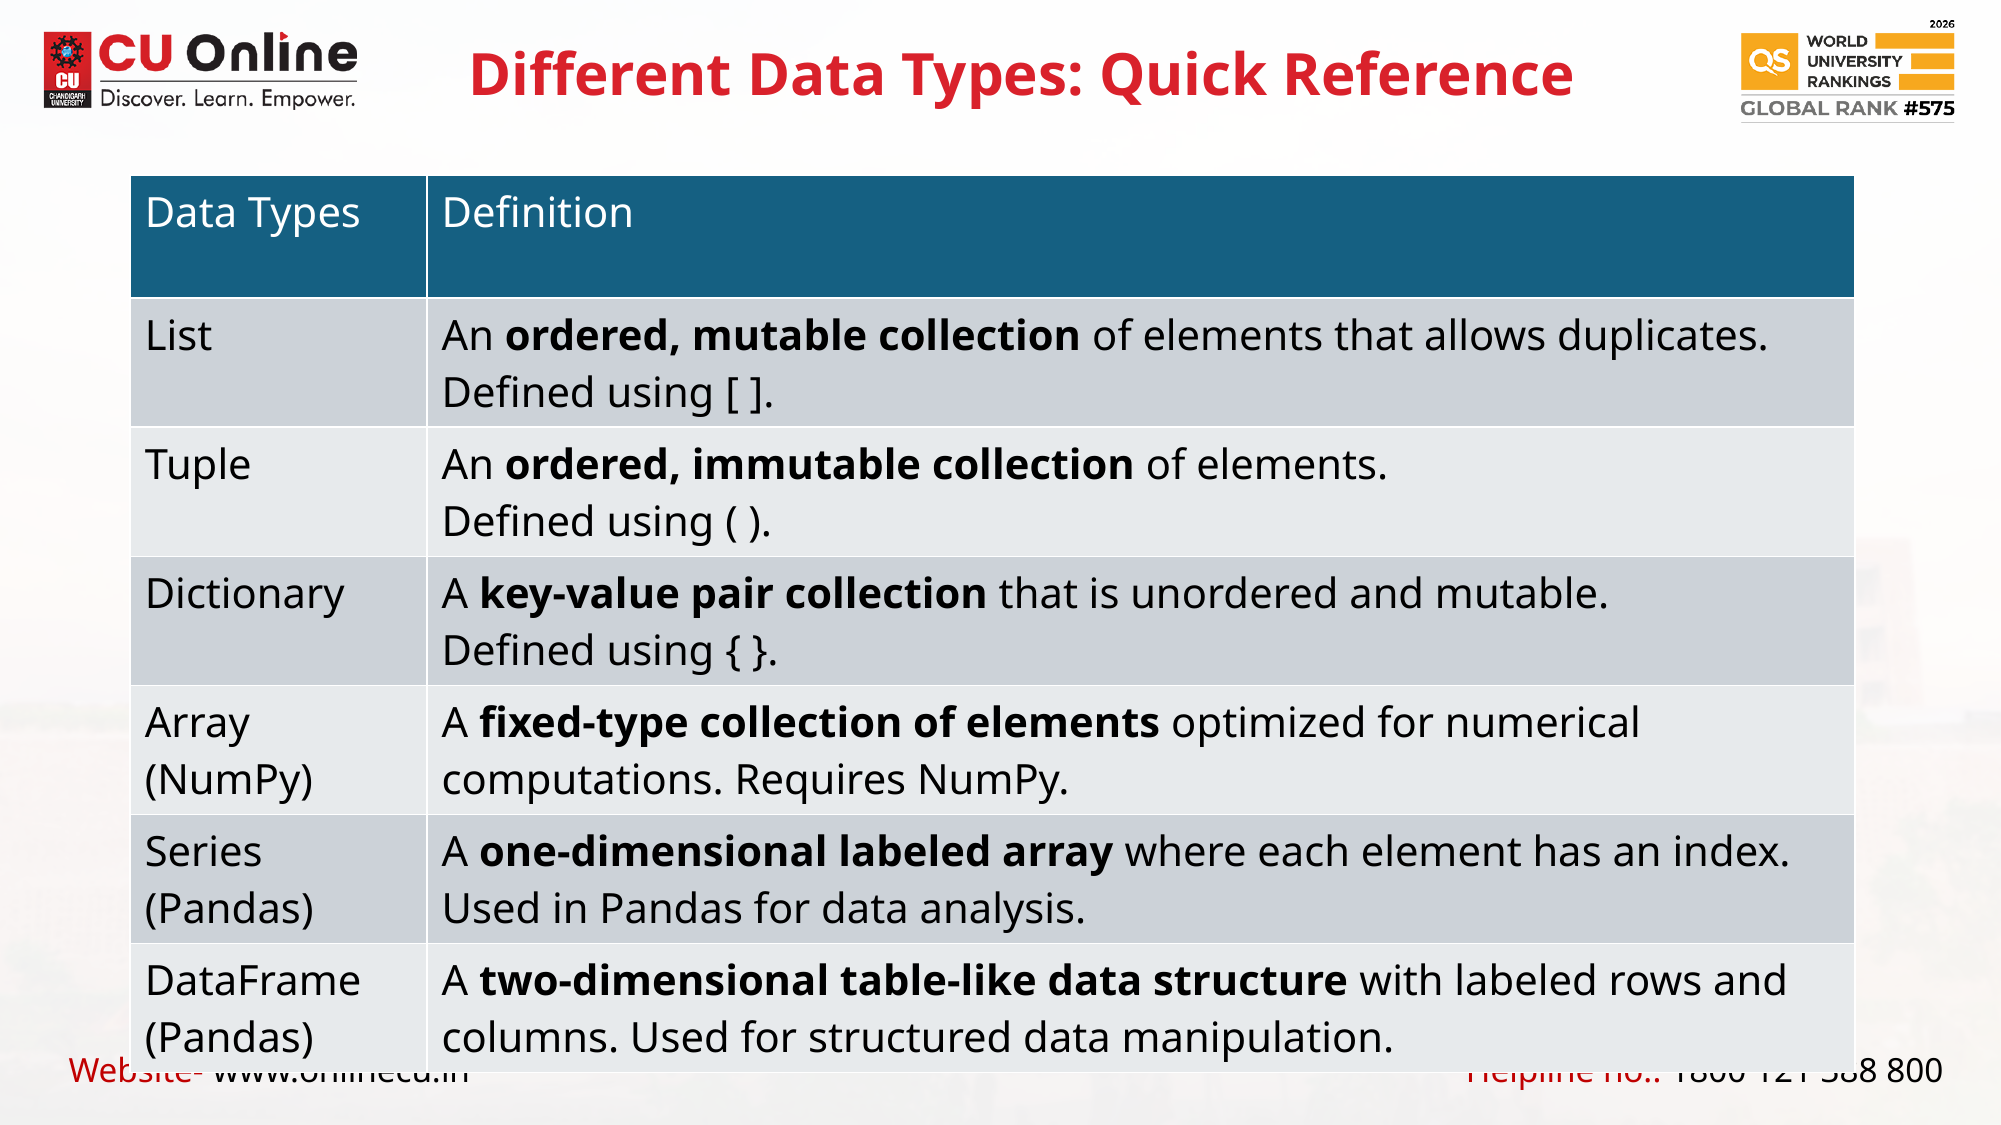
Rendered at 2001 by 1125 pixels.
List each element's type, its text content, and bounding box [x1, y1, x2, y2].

text_box Different Data Types: Quick Reference [454, 31, 1750, 144]
picture [43, 14, 429, 117]
table_cell A two-dimensional table-like data structure with labeled rows and columns. Used for structured data manipulation. [428, 944, 1854, 1072]
table_cell Array (NumPy) [131, 686, 426, 814]
table_header Data Types [131, 176, 426, 297]
table_cell DataFrame (Pandas) [131, 944, 426, 1072]
table_cell Series (Pandas) [131, 815, 426, 943]
picture [1673, 20, 2001, 123]
table_cell A one-dimensional labeled array where each element has an index. Used in Pandas for data analysis. [428, 815, 1854, 943]
table_cell A key-value pair collection that is unordered and mutable. Defined using { }. [428, 557, 1854, 685]
table_cell An ordered, immutable collection of elements. Defined using ( ). [428, 428, 1854, 556]
table_cell Tuple [131, 428, 426, 556]
table_header Definition [428, 176, 1854, 297]
table_cell An ordered, mutable collection of elements that allows duplicates. Defined using [ ]. [428, 299, 1854, 426]
table_cell List [131, 299, 426, 426]
table_cell Dictionary [131, 557, 426, 685]
table_cell A fixed-type collection of elements optimized for numerical computations. Requires NumPy. [428, 686, 1854, 814]
